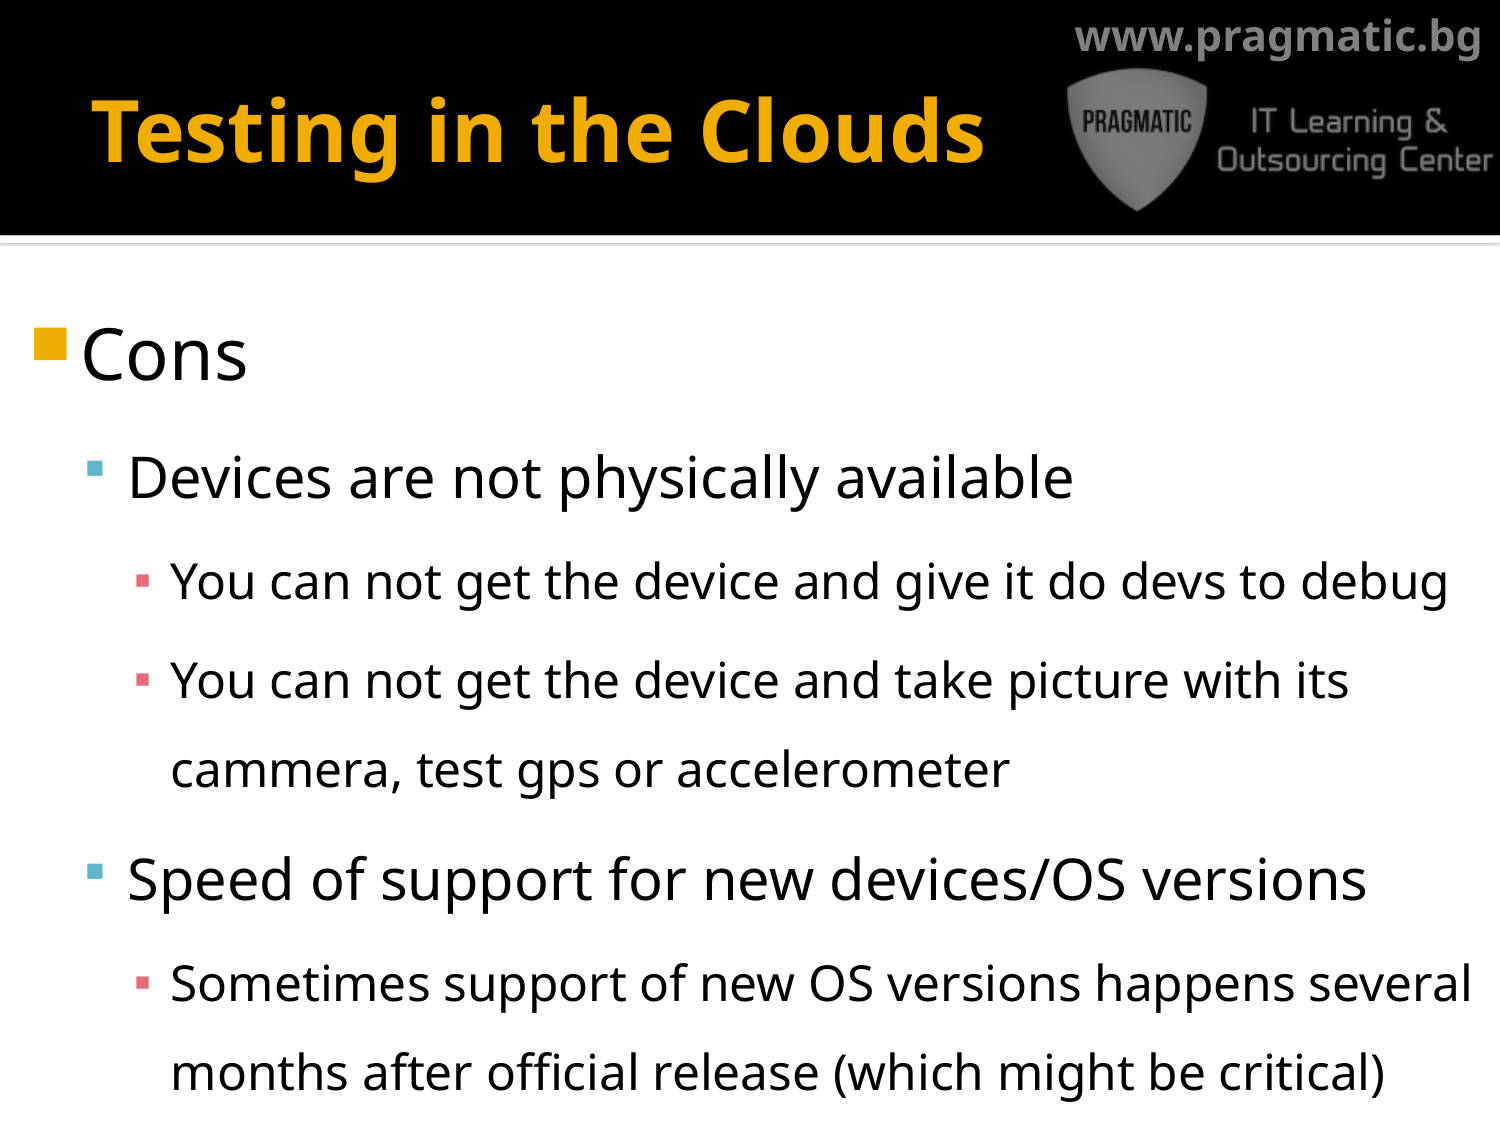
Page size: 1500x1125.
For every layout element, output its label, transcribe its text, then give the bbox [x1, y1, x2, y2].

list Cons Devices are not physically available You can not get the device and give it do devs to debug You can not get the device and take picture with its cammera, test gps or accelerometer Speed of support for new devices/OS versions Sometimes support of new OS versions happens several months after official release (which might be critical) [0, 249, 1500, 1125]
picture [1063, 62, 1500, 217]
title Testing in the Clouds [75, 24, 1063, 231]
